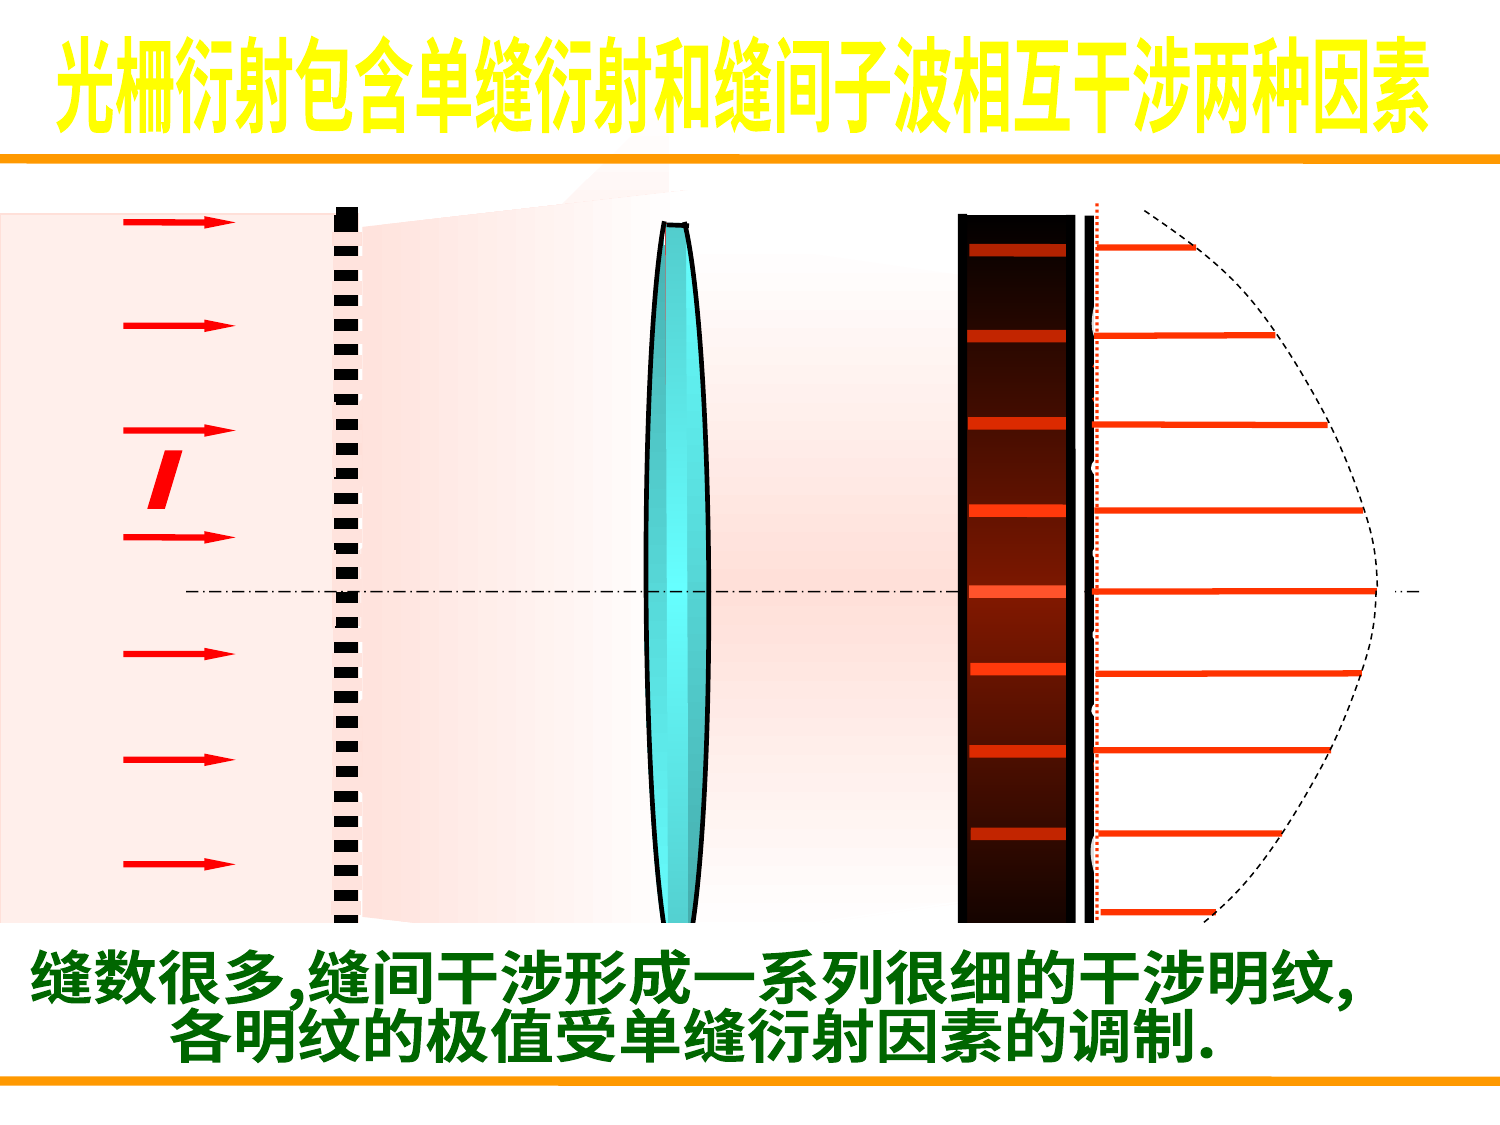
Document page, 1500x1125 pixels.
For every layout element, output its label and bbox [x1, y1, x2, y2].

text_box [963, 215, 1082, 922]
text_box [644, 221, 711, 922]
text_box [819, 362, 958, 815]
text_box [0, 923, 1400, 1083]
text_box [331, 189, 689, 922]
text_box [123, 222, 236, 922]
text_box [358, 99, 1087, 922]
text_box [0, 214, 326, 922]
text_box [1091, 203, 1396, 922]
